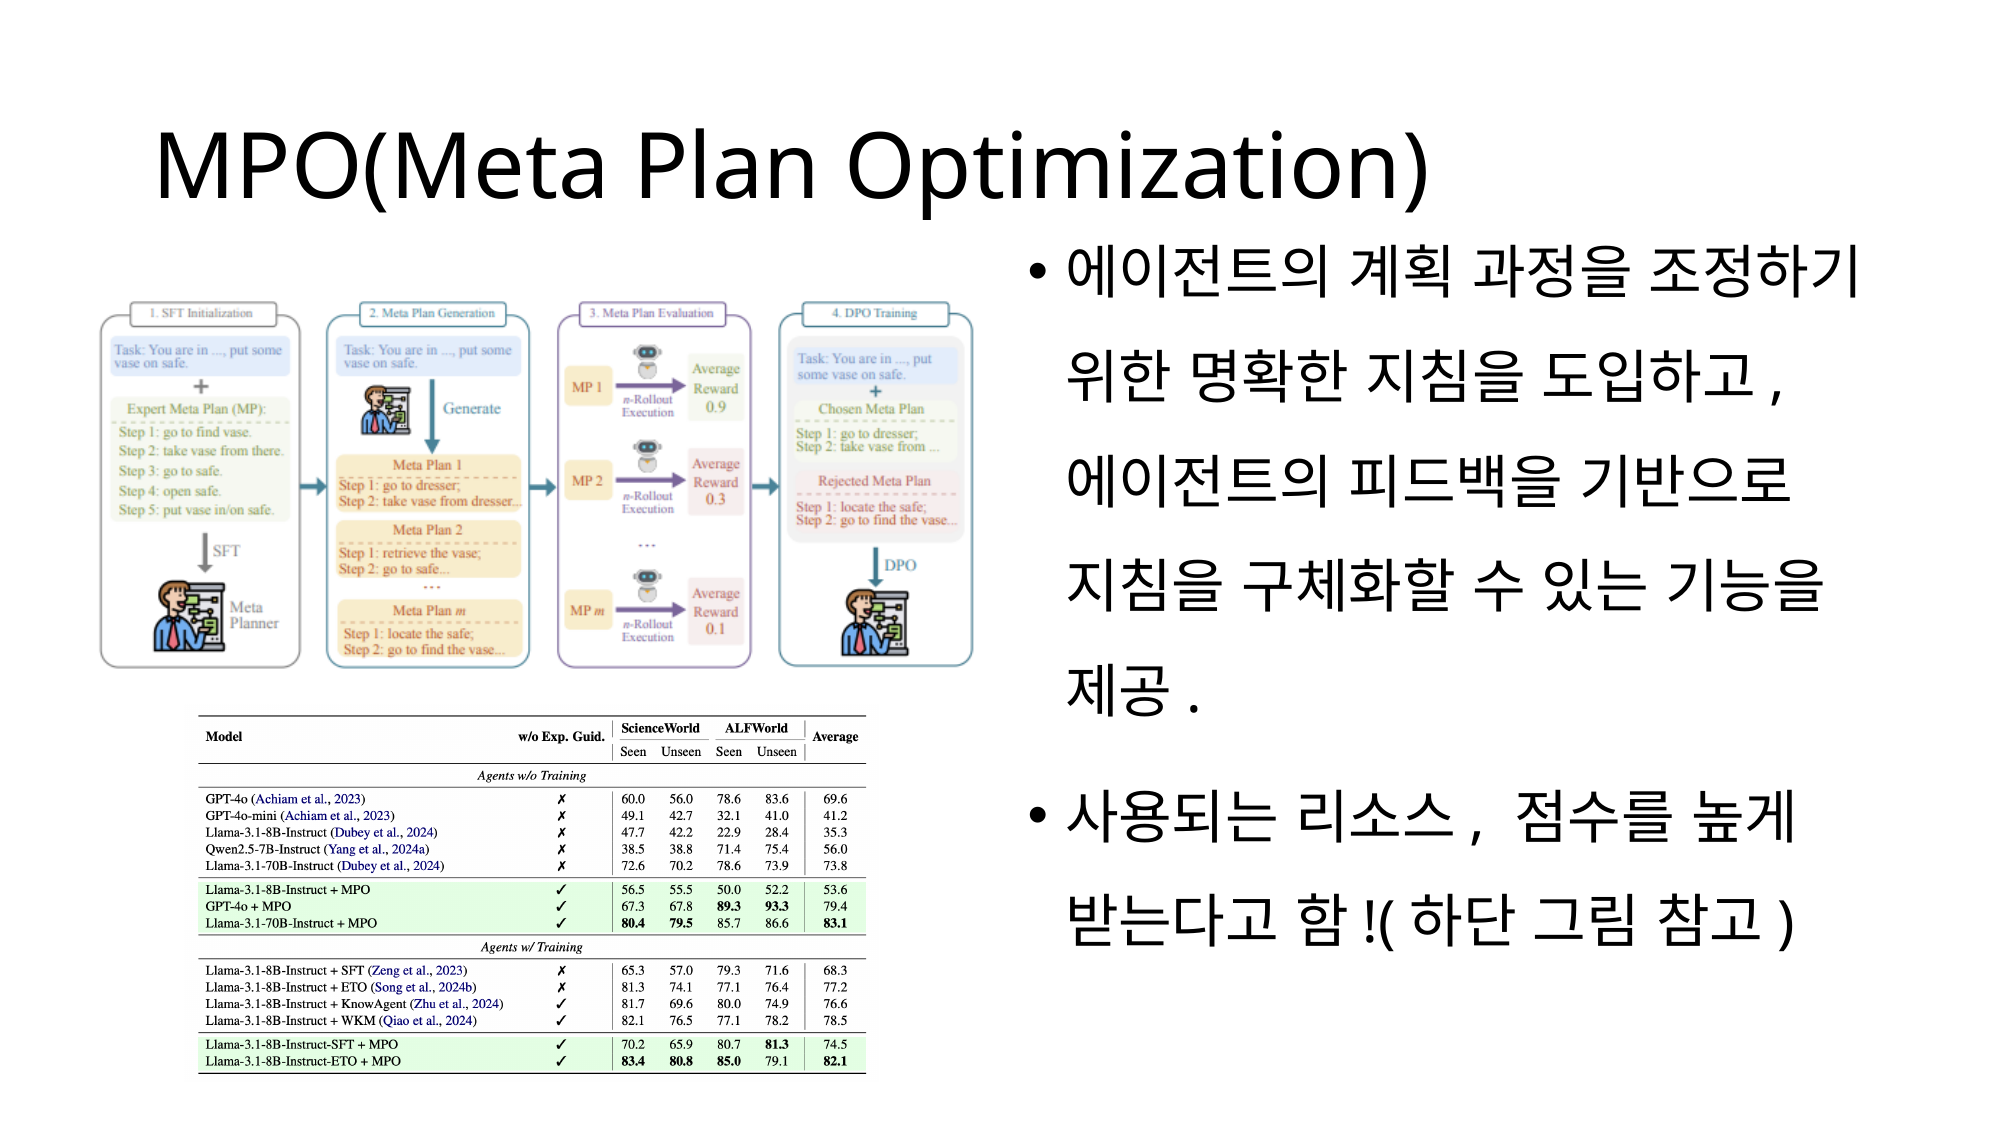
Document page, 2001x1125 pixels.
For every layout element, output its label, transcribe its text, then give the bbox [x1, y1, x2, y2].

list 에이전트의 계획 과정을 조정하기 위한 명확한 지침을 도입하고, 에이전트의 피드백을 기반으로 지침을 구체화할 수 있는 기능을 제공. 사용되는 리소스, 점수를 높게 받는다고 함!(하단 그림 참고) [1012, 192, 1945, 1014]
title MPO(Meta Plan Optimization) [137, 59, 1863, 278]
picture [183, 704, 880, 1083]
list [81, 276, 988, 677]
